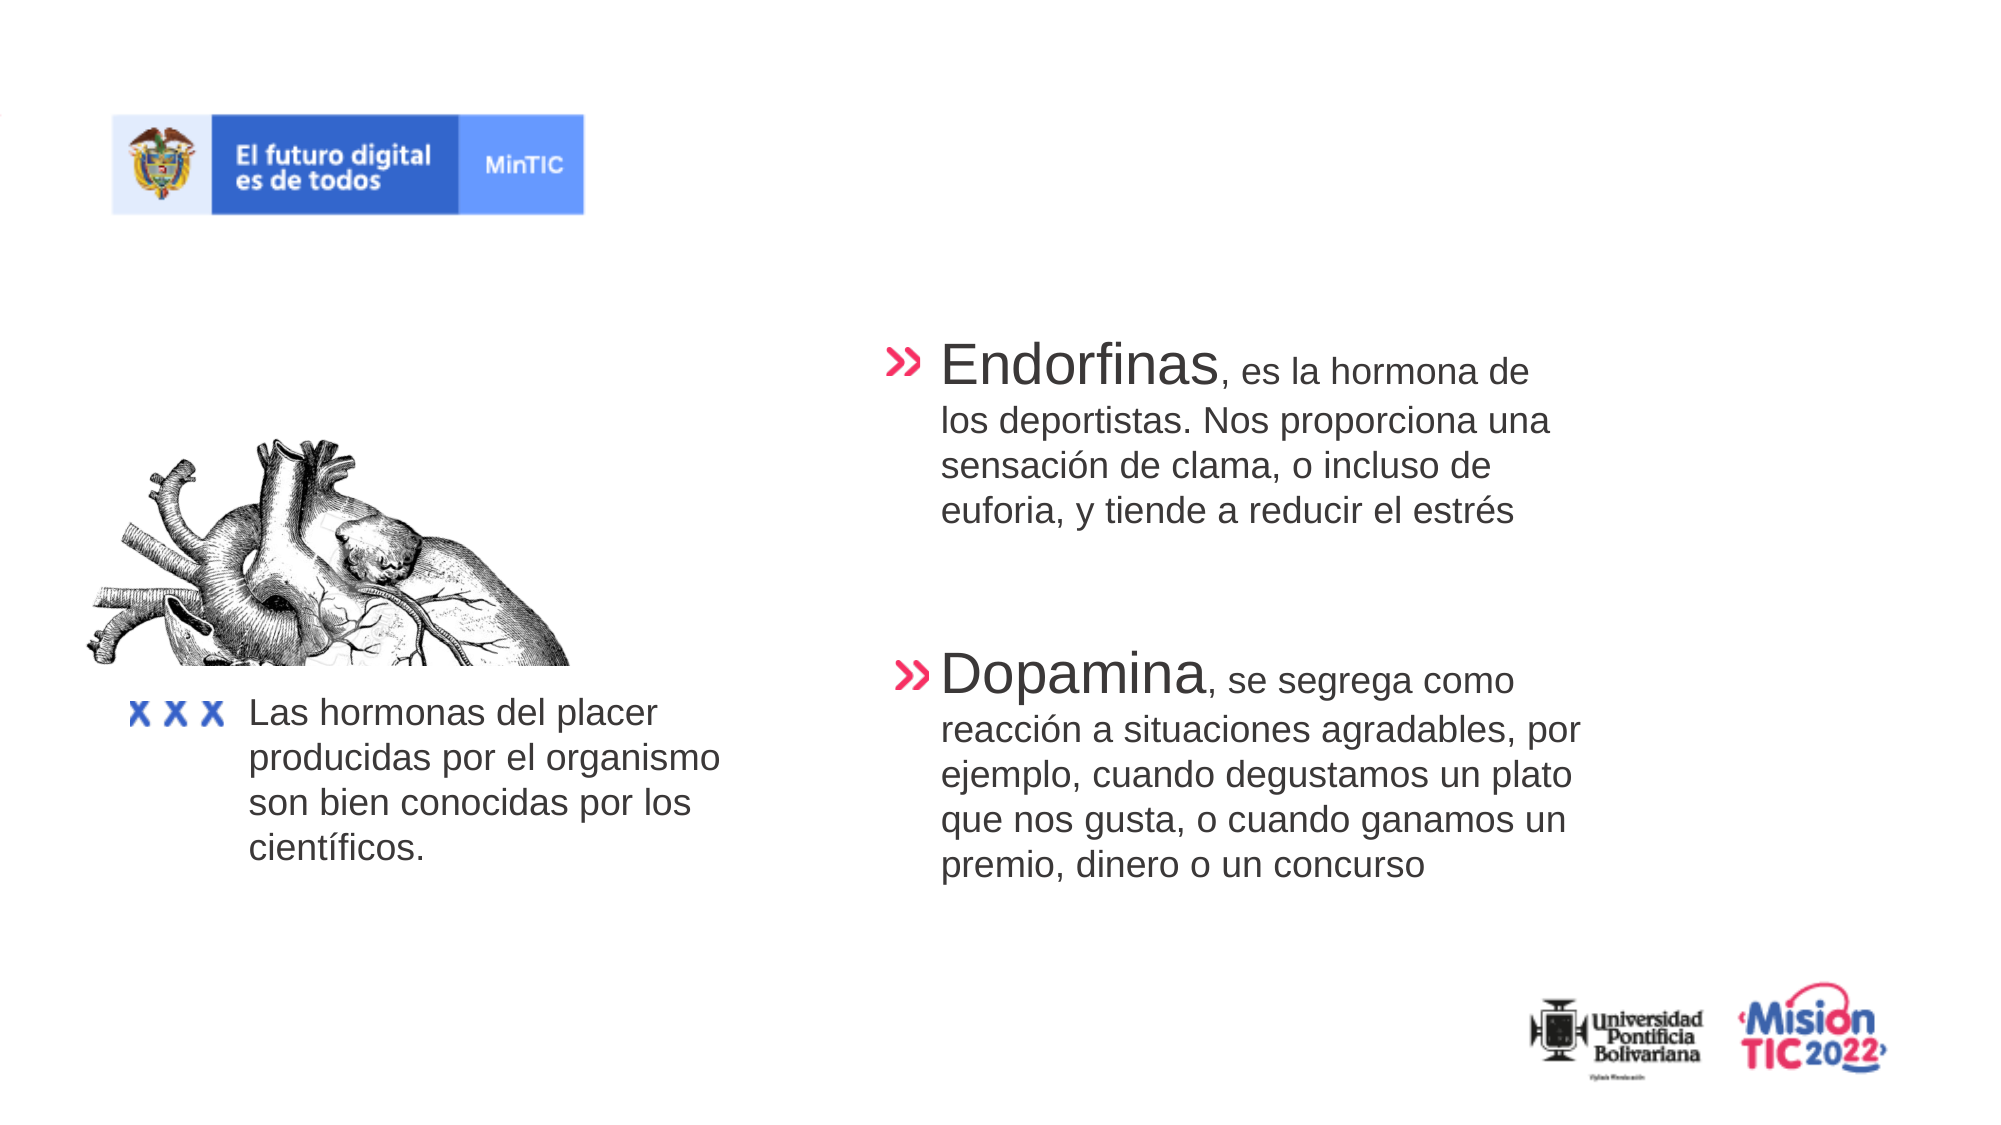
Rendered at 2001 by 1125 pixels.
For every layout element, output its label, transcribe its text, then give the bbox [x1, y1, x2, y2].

text_box Endorfinas, es la hormona de los deportistas. Nos proporciona una sensación de clama, o incluso de euforia, y tiende a reducir el estrés [926, 318, 1575, 539]
text_box Las hormonas del placer producidas por el organismo son bien conocidas por los científicos. [233, 680, 773, 876]
text_box [46, 665, 676, 879]
picture [0, 1, 2000, 1124]
text_box Dopamina, se segrega como reacción a situaciones agradables, por ejemplo, cuando degustamos un plato que nos gusta, o cuando ganamos un premio, dinero o un concurso [926, 627, 1608, 893]
